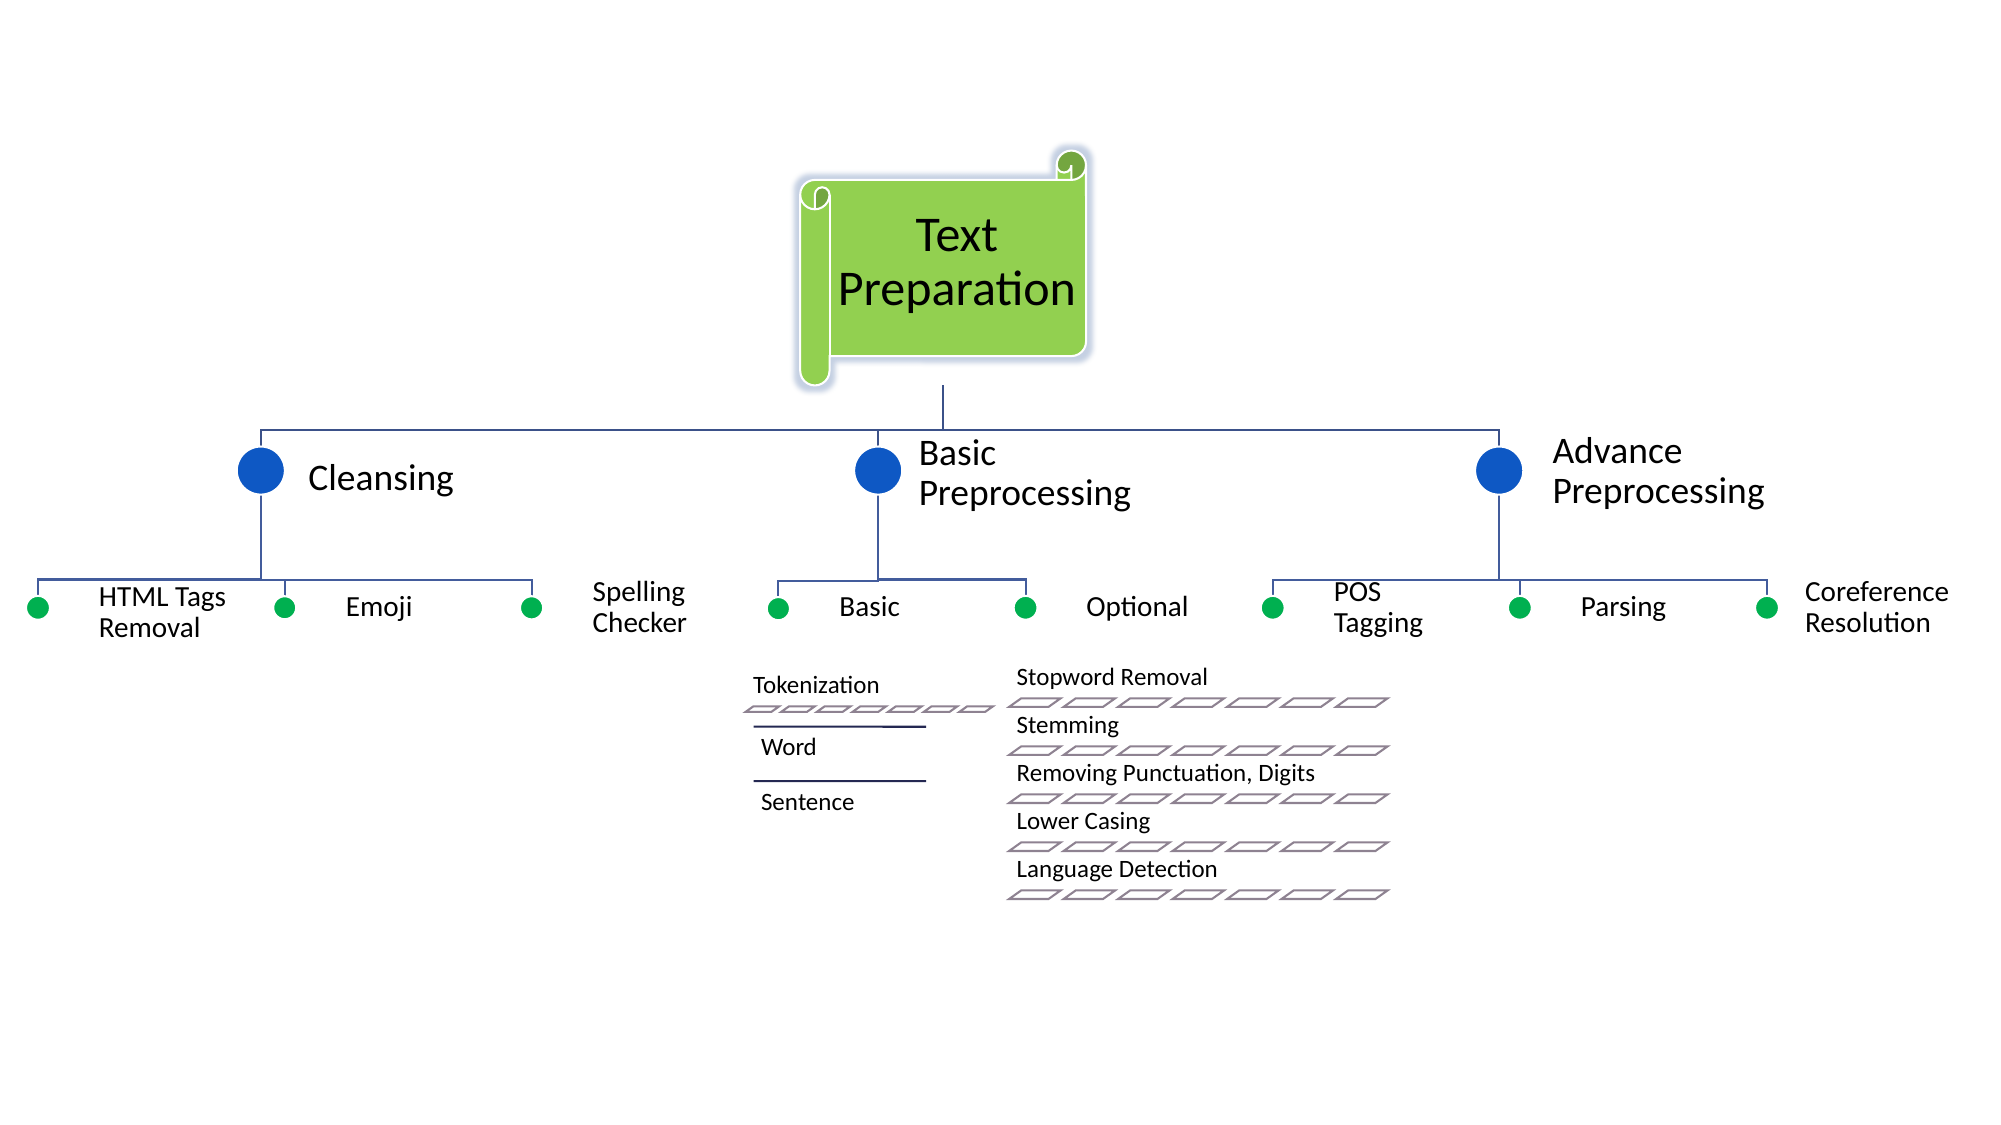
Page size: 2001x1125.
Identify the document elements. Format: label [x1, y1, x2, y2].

text_box [968, 663, 1436, 900]
text_box [731, 614, 1013, 782]
text_box [753, 726, 927, 836]
text_box [24, 0, 2000, 811]
